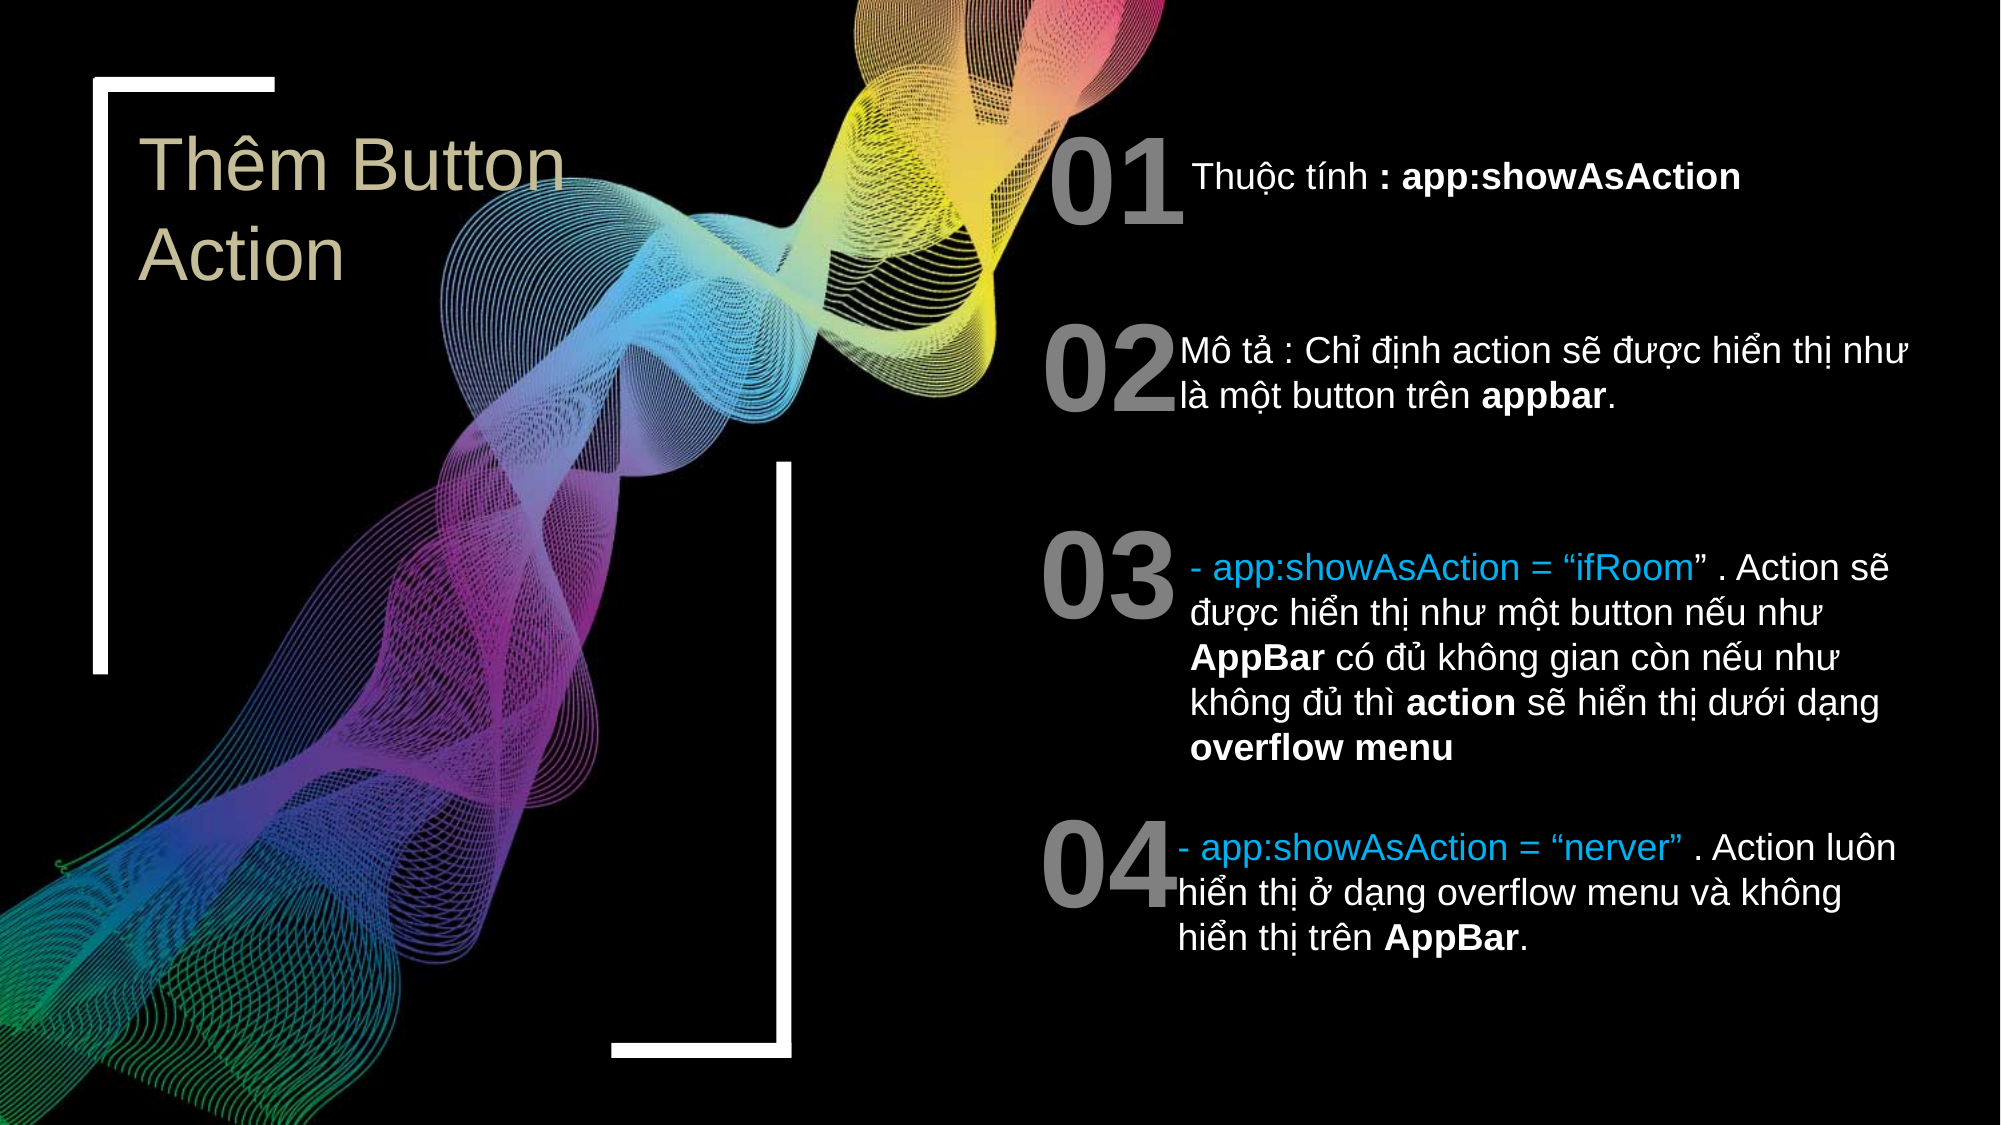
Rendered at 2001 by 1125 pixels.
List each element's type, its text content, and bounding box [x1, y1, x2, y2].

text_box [993, 279, 1930, 447]
picture [0, 0, 2001, 1125]
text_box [999, 91, 1942, 259]
text_box Thêm Button Action [123, 108, 767, 303]
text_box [403, 669, 991, 850]
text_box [0, 284, 483, 467]
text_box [991, 775, 1928, 967]
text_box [991, 485, 1940, 778]
